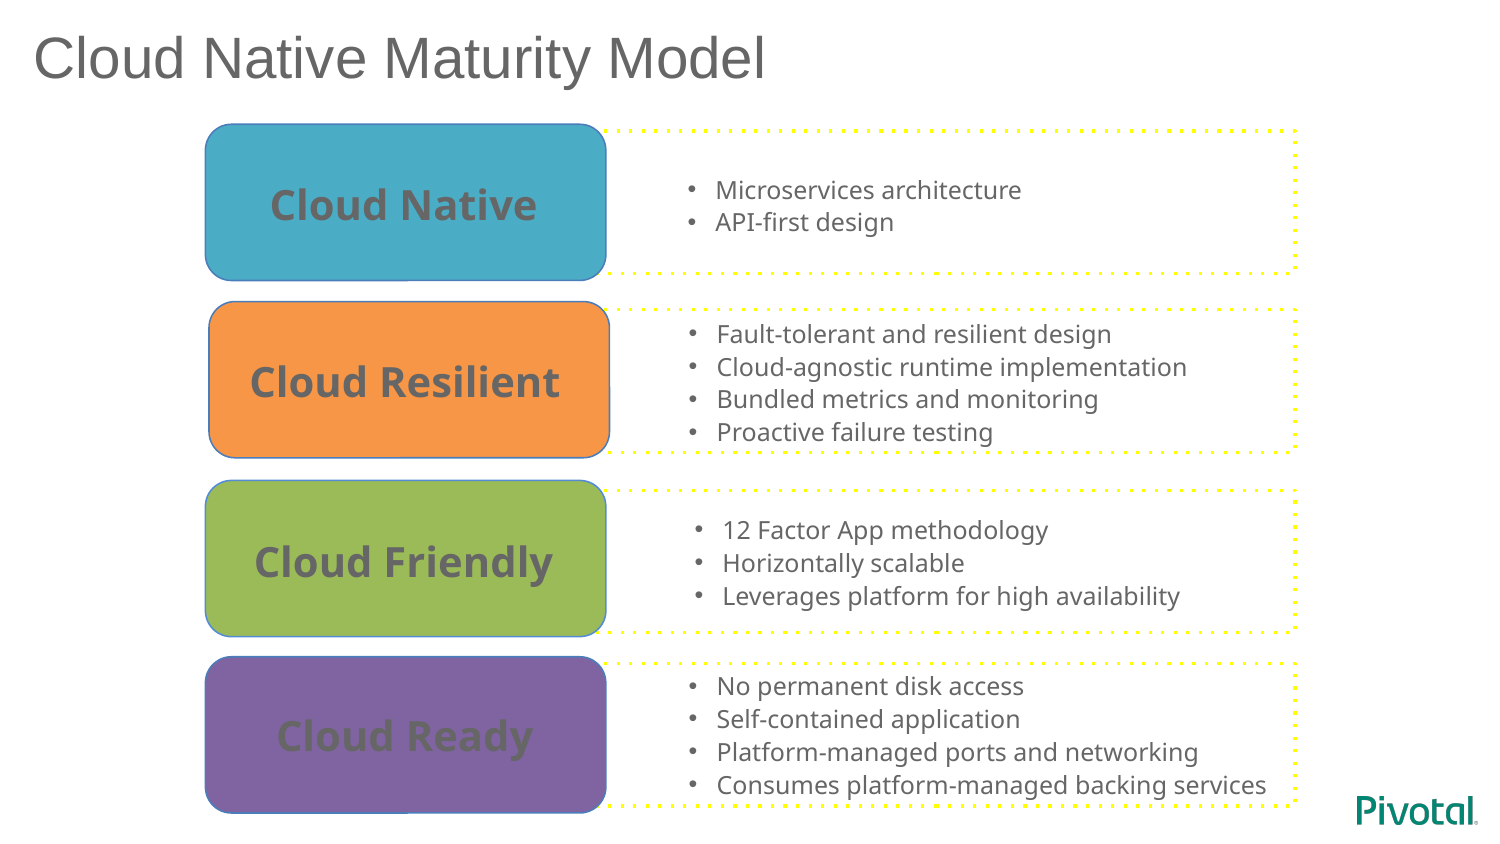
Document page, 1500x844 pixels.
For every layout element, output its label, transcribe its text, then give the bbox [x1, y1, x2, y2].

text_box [205, 480, 1315, 637]
title Cloud Native Maturity Model [18, 12, 1462, 105]
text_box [205, 123, 1296, 281]
picture [1357, 796, 1478, 825]
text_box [205, 656, 1309, 814]
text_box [208, 292, 1309, 470]
